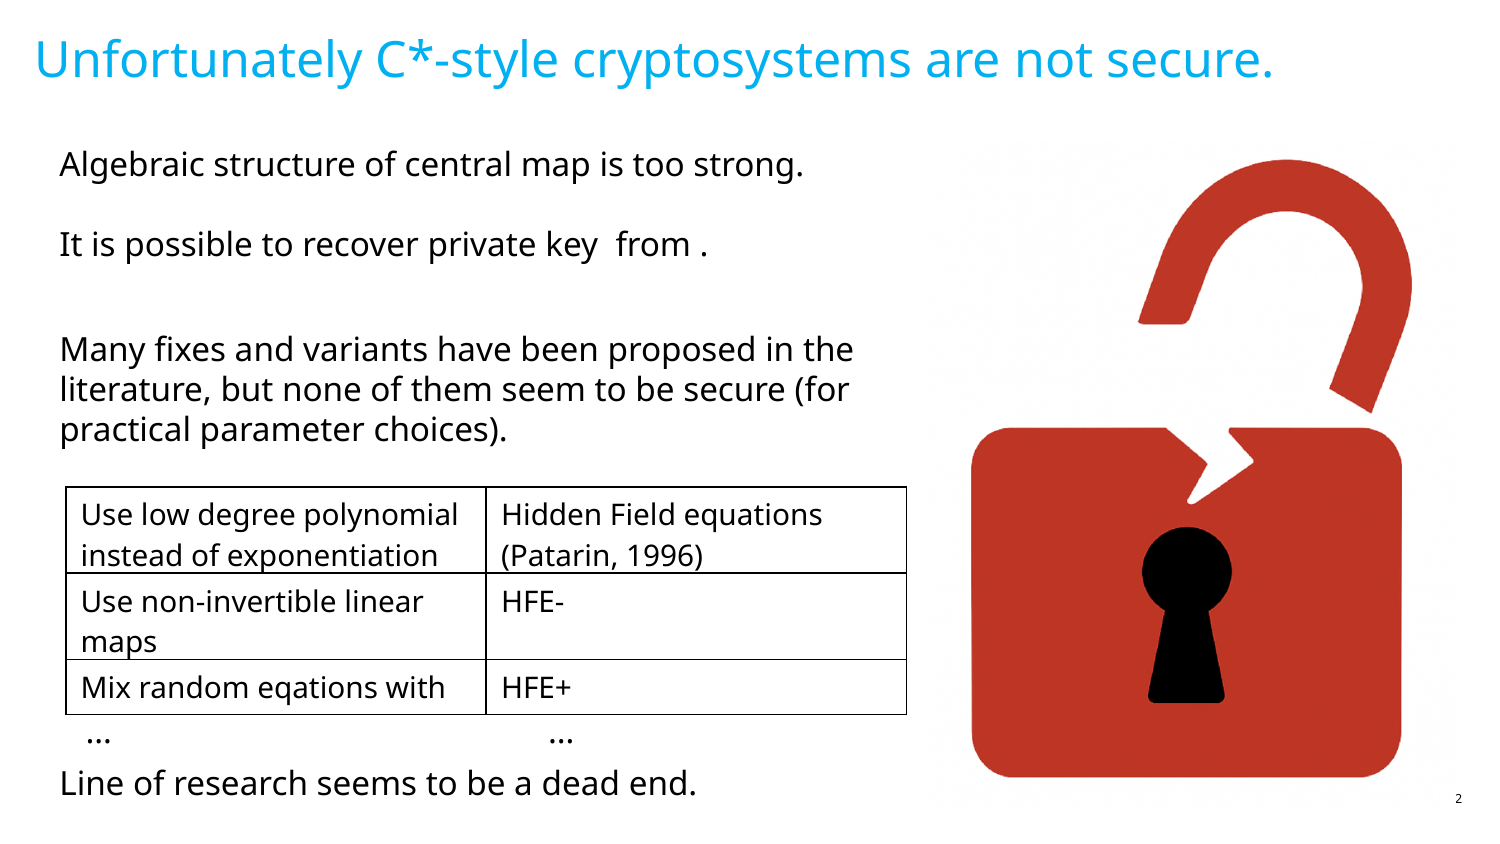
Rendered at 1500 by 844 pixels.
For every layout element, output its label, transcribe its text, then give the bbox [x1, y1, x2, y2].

title Unfortunately C*-style cryptosystems are not secure. [34, 28, 1315, 151]
picture [927, 140, 1456, 808]
slide_number 12 [1458, 785, 1463, 813]
